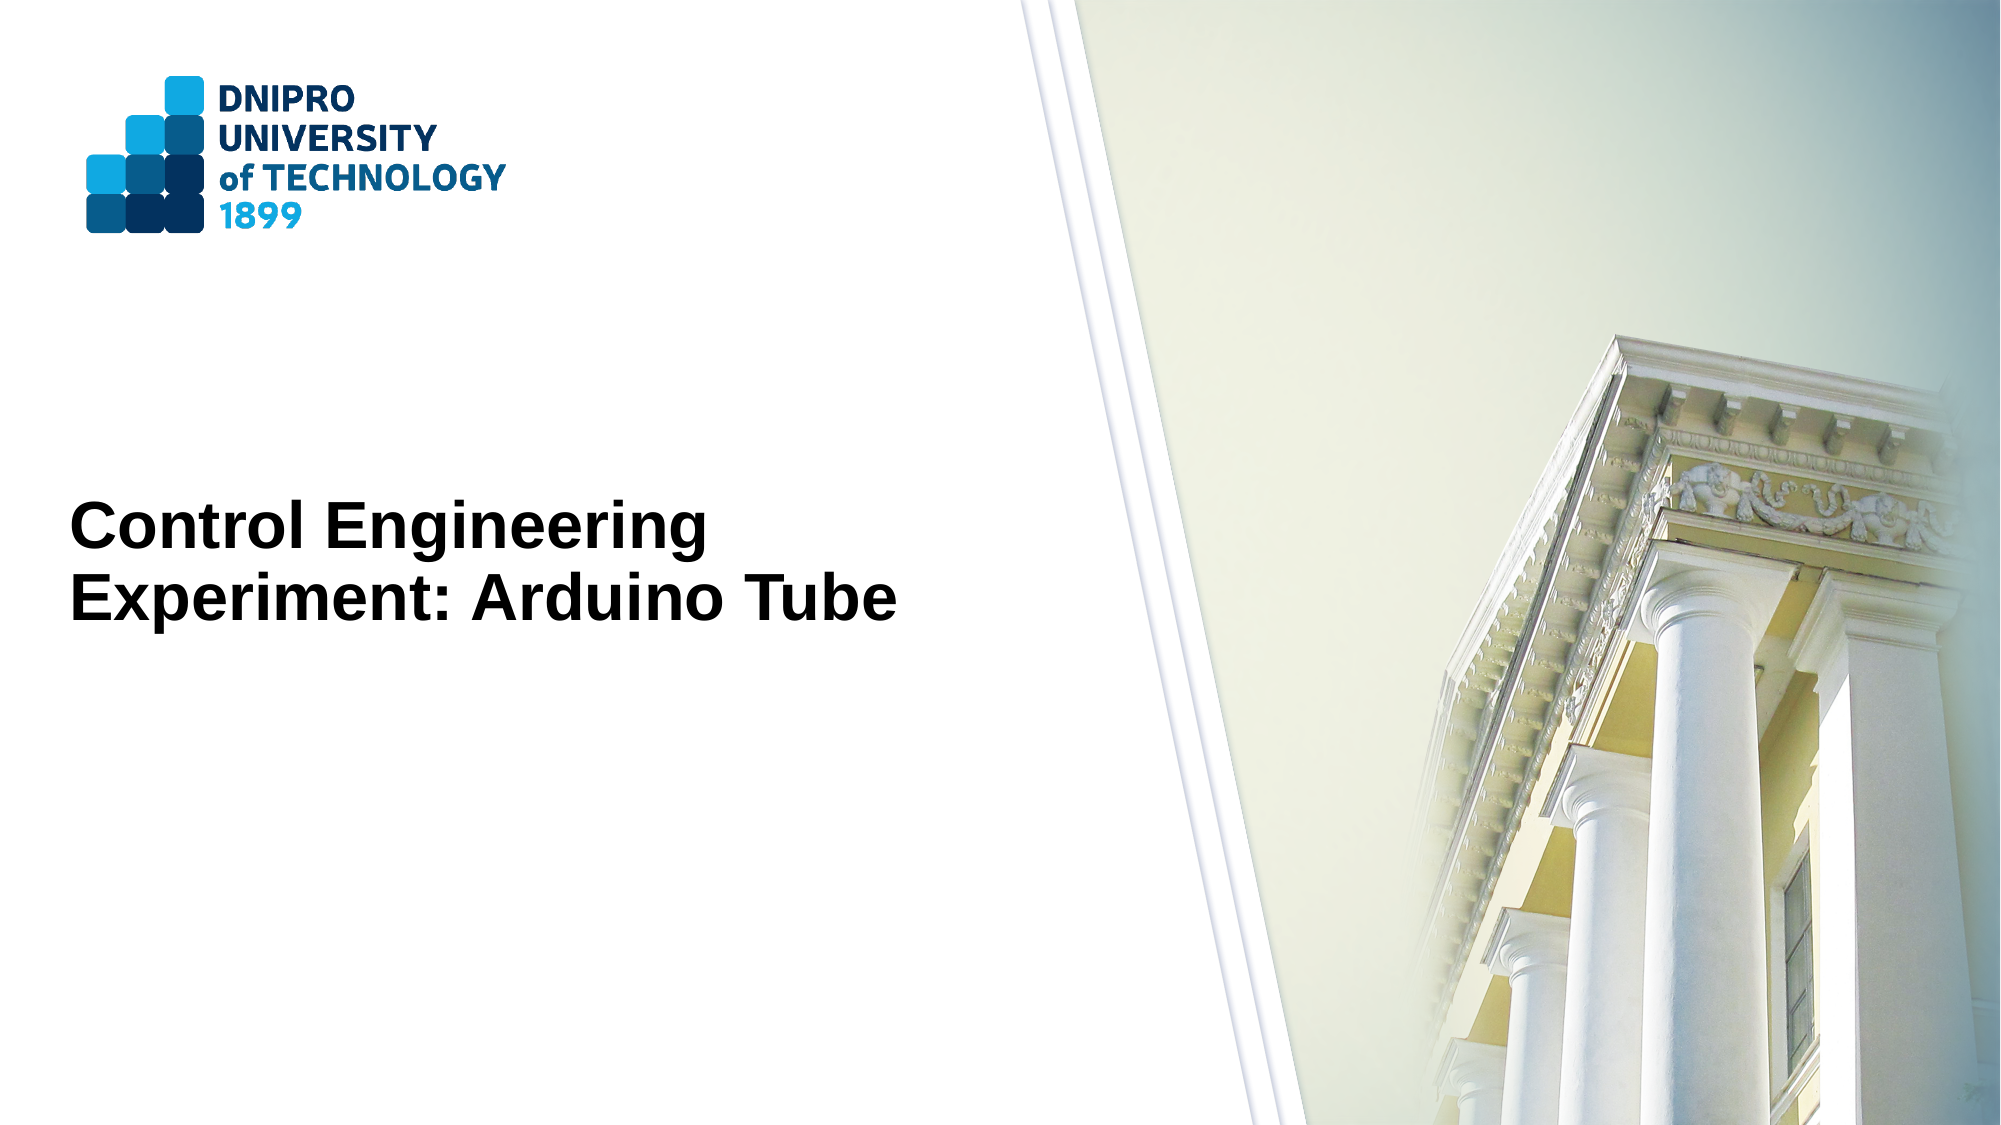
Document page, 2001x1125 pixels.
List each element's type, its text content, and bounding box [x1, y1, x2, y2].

title Control Engineering Experiment: Arduino Tube [54, 384, 1068, 741]
picture [0, 0, 2001, 1125]
